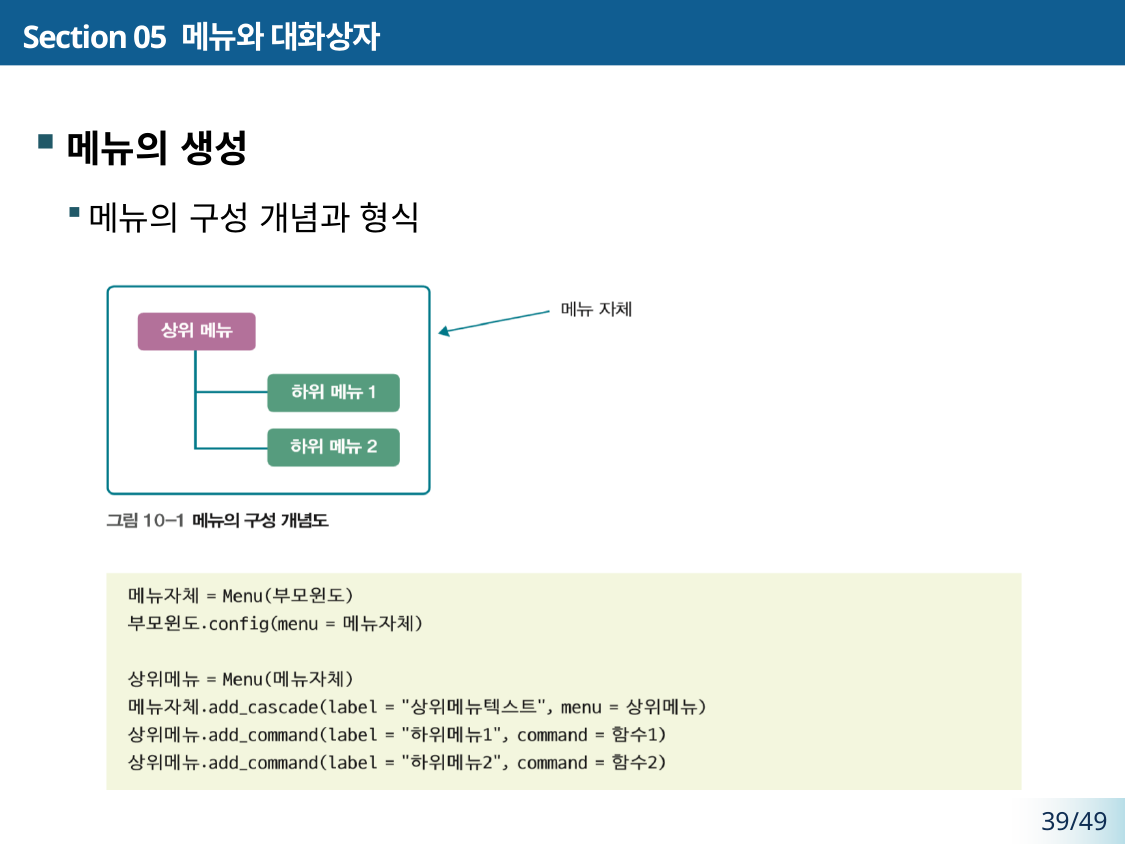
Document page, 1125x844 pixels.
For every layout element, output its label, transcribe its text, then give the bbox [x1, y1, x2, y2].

list 메뉴의 생성 메뉴의 구성 개념과 형식 [7, 95, 1111, 793]
picture [102, 281, 1023, 790]
title Section 05 메뉴와 대화상자 [7, 6, 966, 65]
